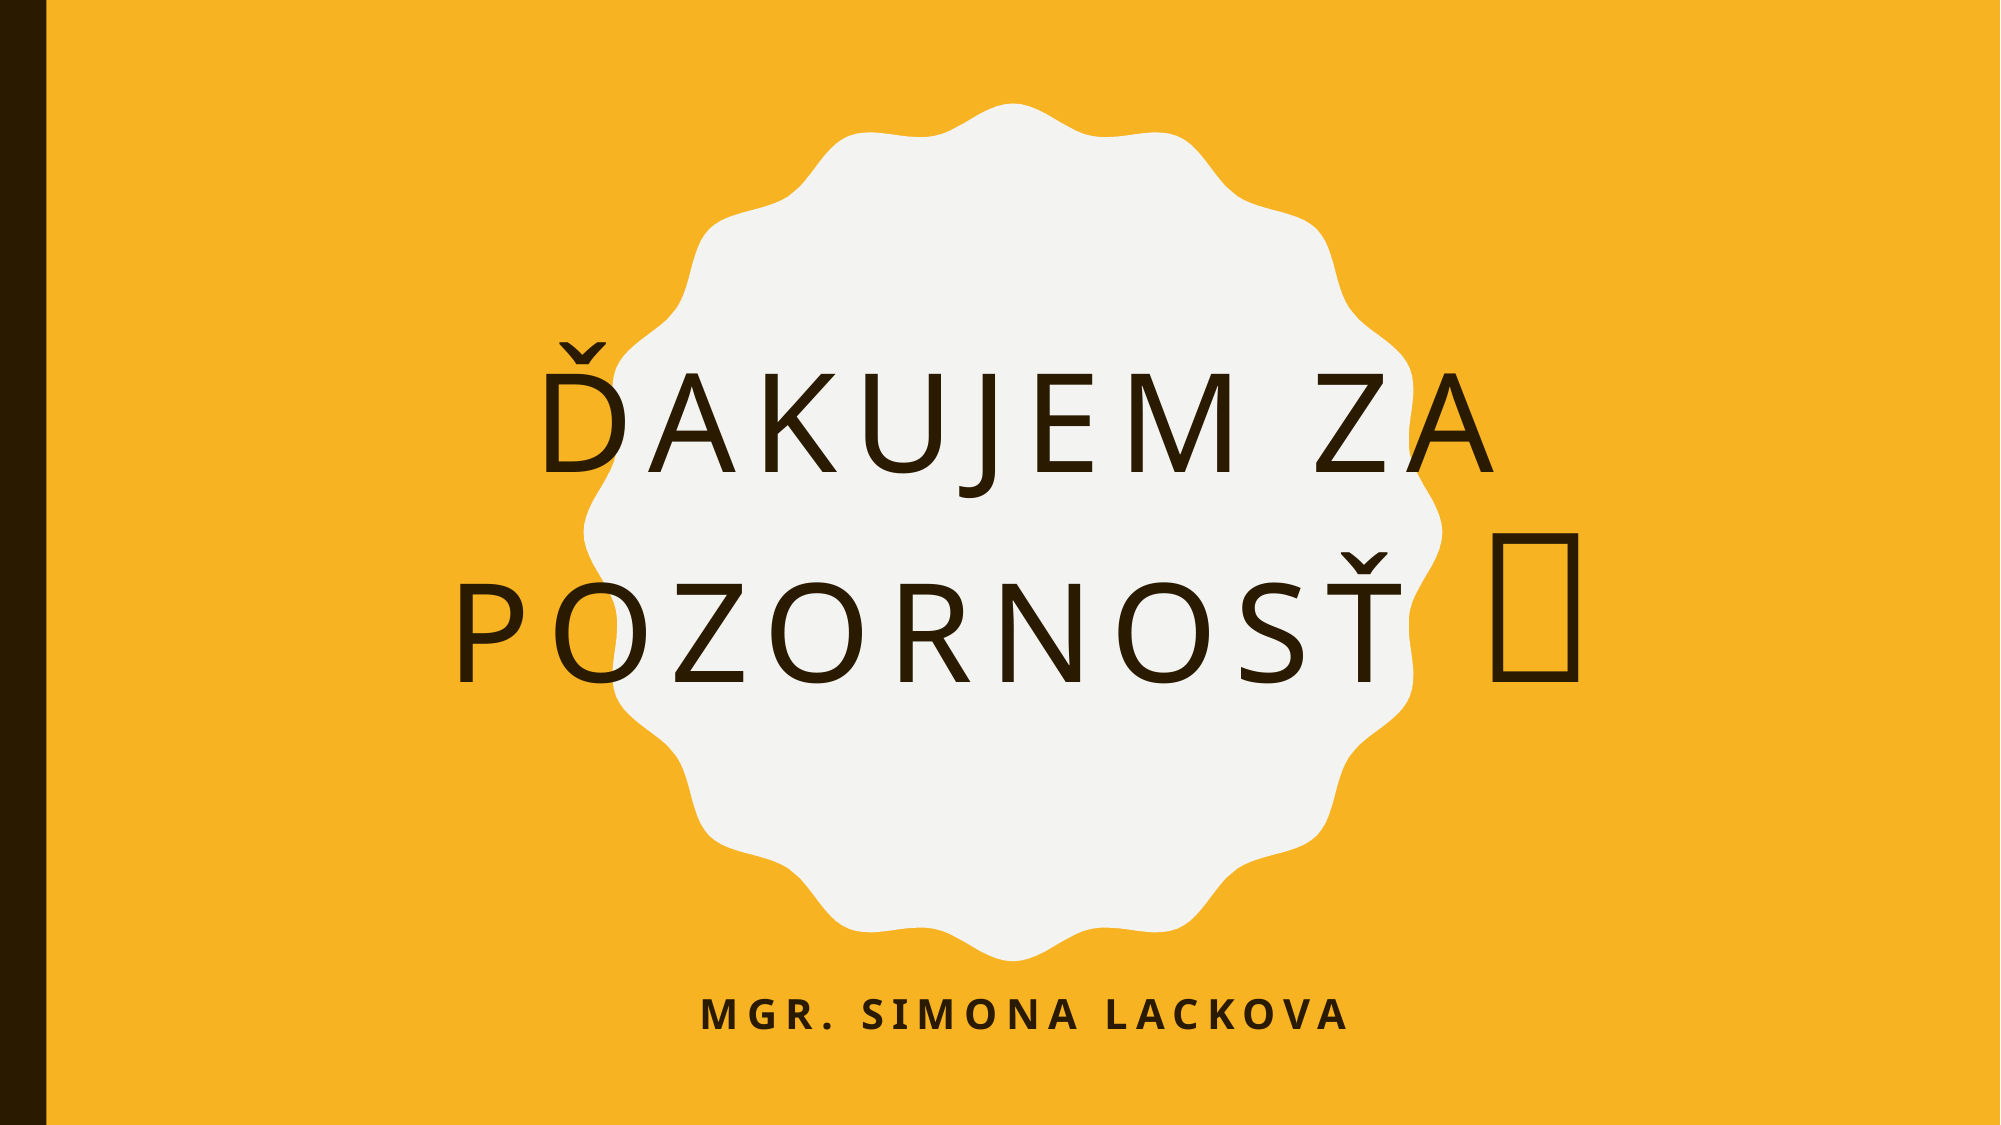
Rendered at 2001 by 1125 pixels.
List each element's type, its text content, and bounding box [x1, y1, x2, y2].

subtitle Mgr. Simona lackova [363, 980, 1684, 1103]
title Ďakujem za pozornosť  [176, 180, 1870, 902]
